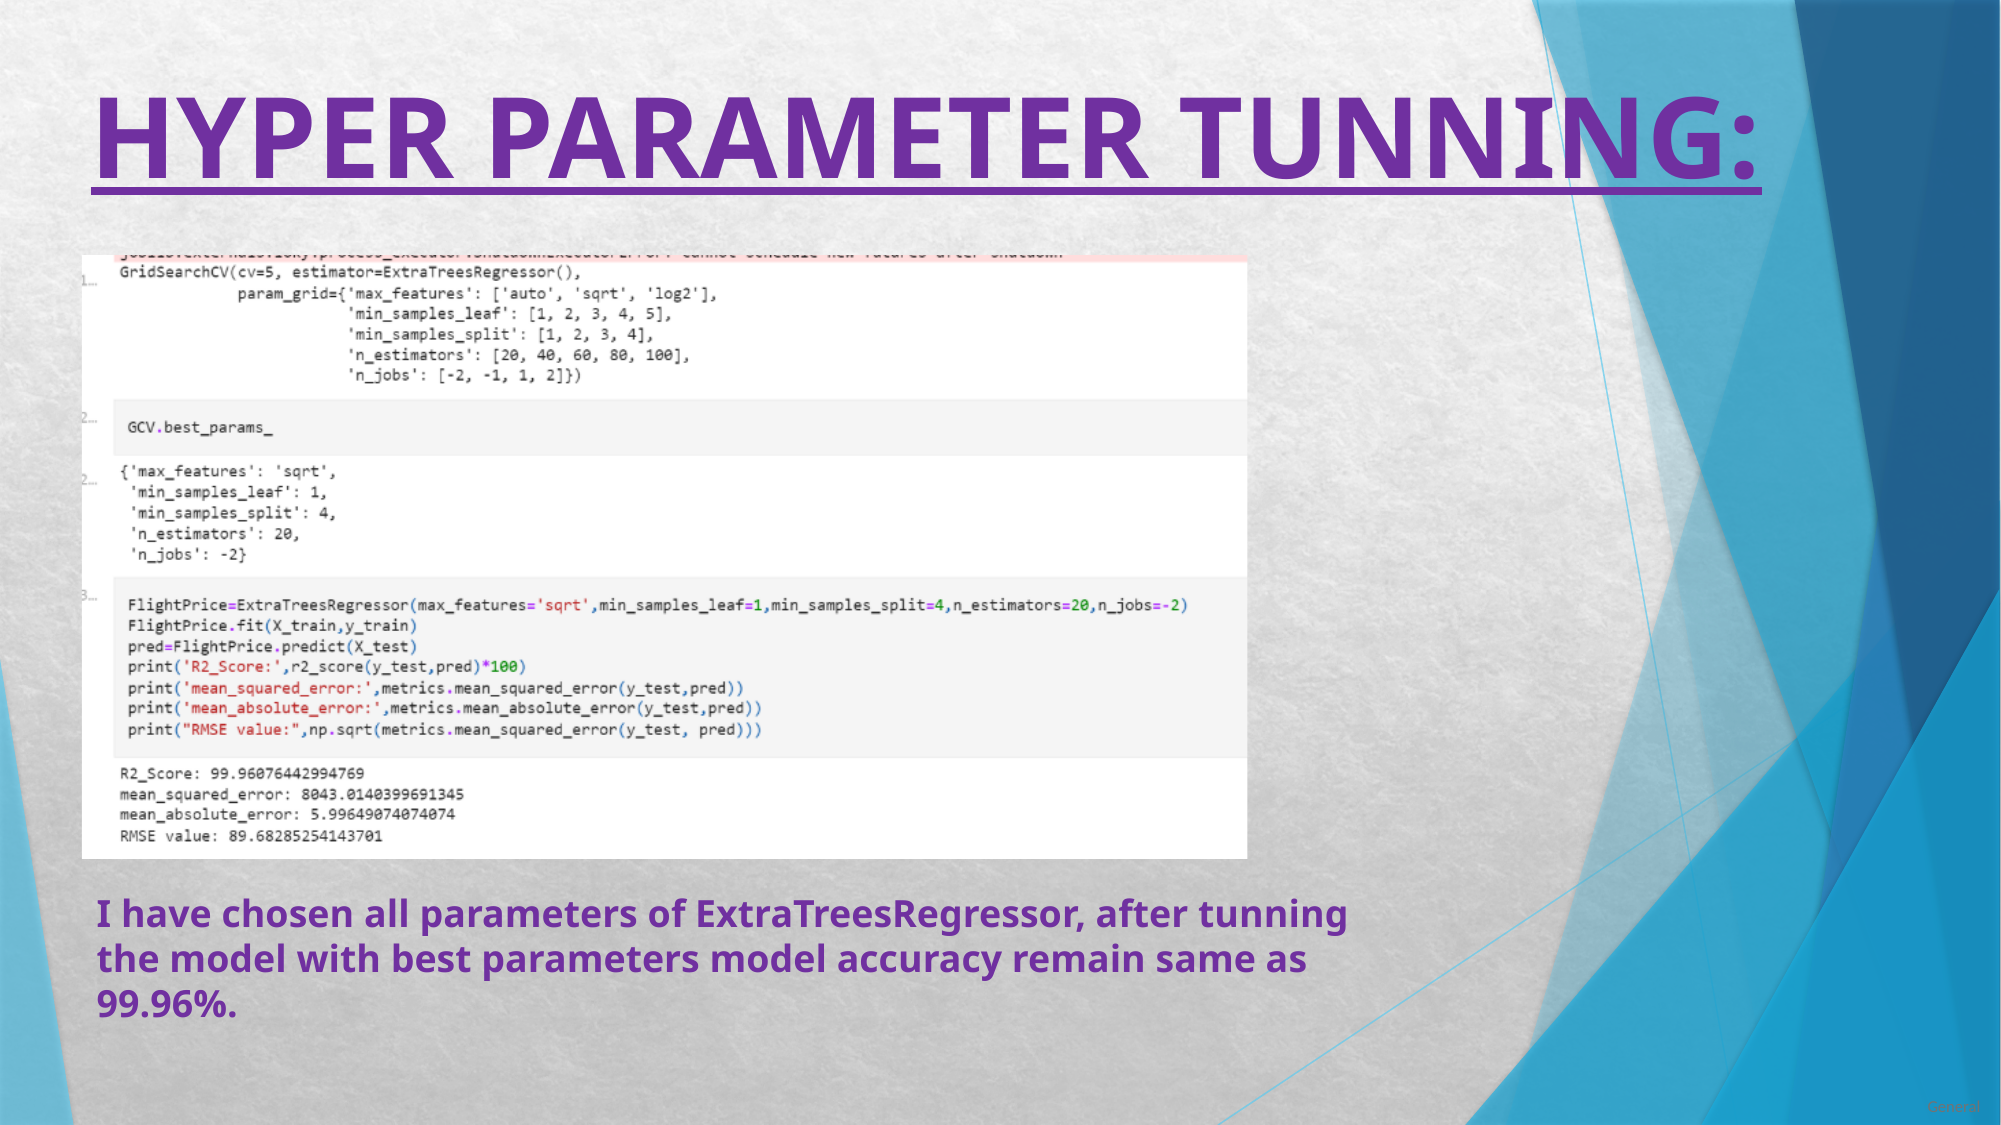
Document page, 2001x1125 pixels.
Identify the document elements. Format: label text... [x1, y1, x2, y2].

list [44, 219, 1570, 1090]
title HYPER PARAMETER TUNNING: [64, 58, 1788, 173]
text_box I have chosen all parameters of ExtraTreesRegressor, after tunning the model with best parameters model accuracy remain same as 99.96%. [81, 882, 1414, 1078]
picture [81, 254, 1248, 860]
